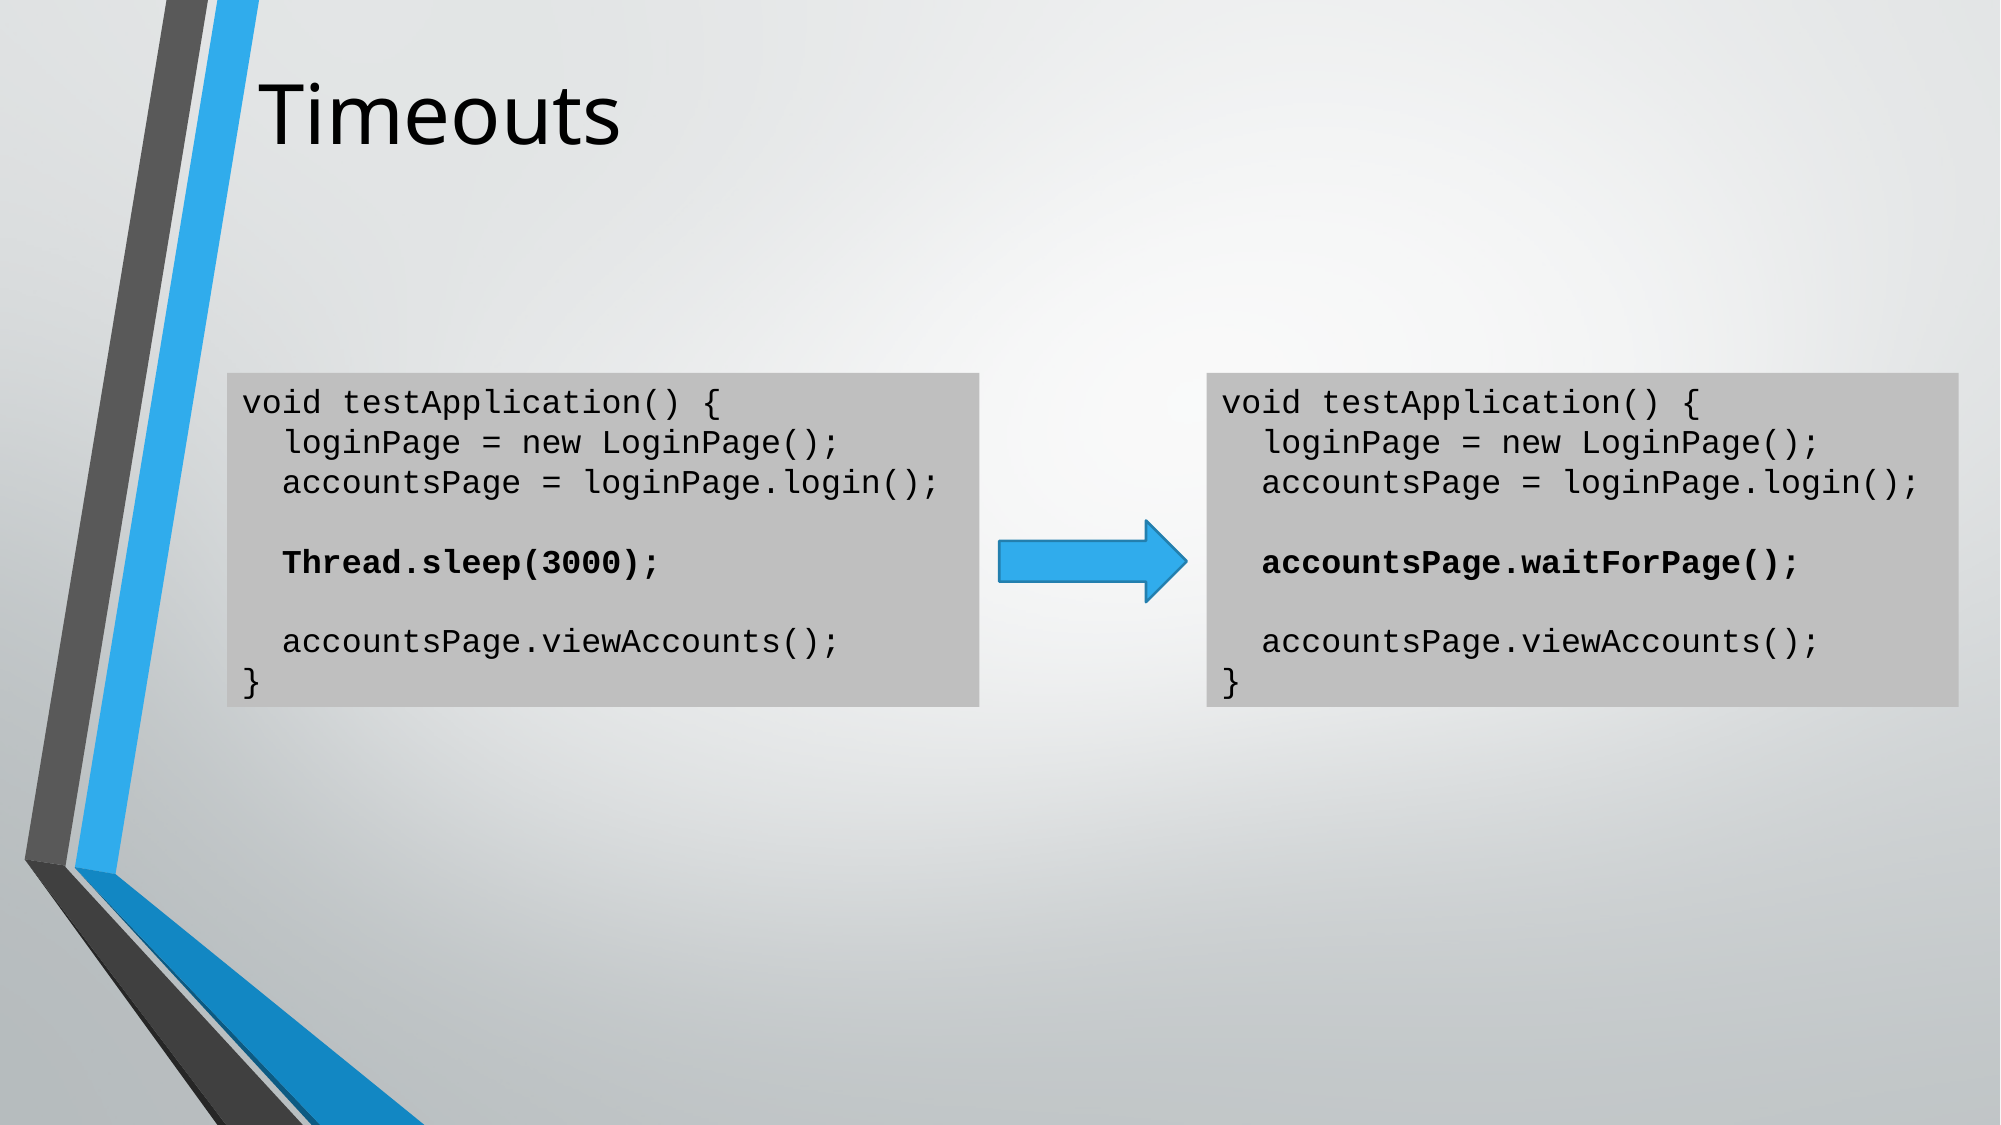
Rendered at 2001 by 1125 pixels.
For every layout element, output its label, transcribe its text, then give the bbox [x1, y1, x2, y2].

text_box void testApplication() { loginPage = new LoginPage(); accountsPage = loginPage.login(); accountsPage.waitForPage(); accountsPage.viewAccounts(); } [1206, 372, 1959, 707]
text_box [997, 519, 1188, 604]
text_box void testApplication() { loginPage = new LoginPage(); accountsPage = loginPage.login(); Thread.sleep(3000); accountsPage.viewAccounts(); } [227, 372, 980, 707]
title Timeouts [243, 33, 1887, 189]
